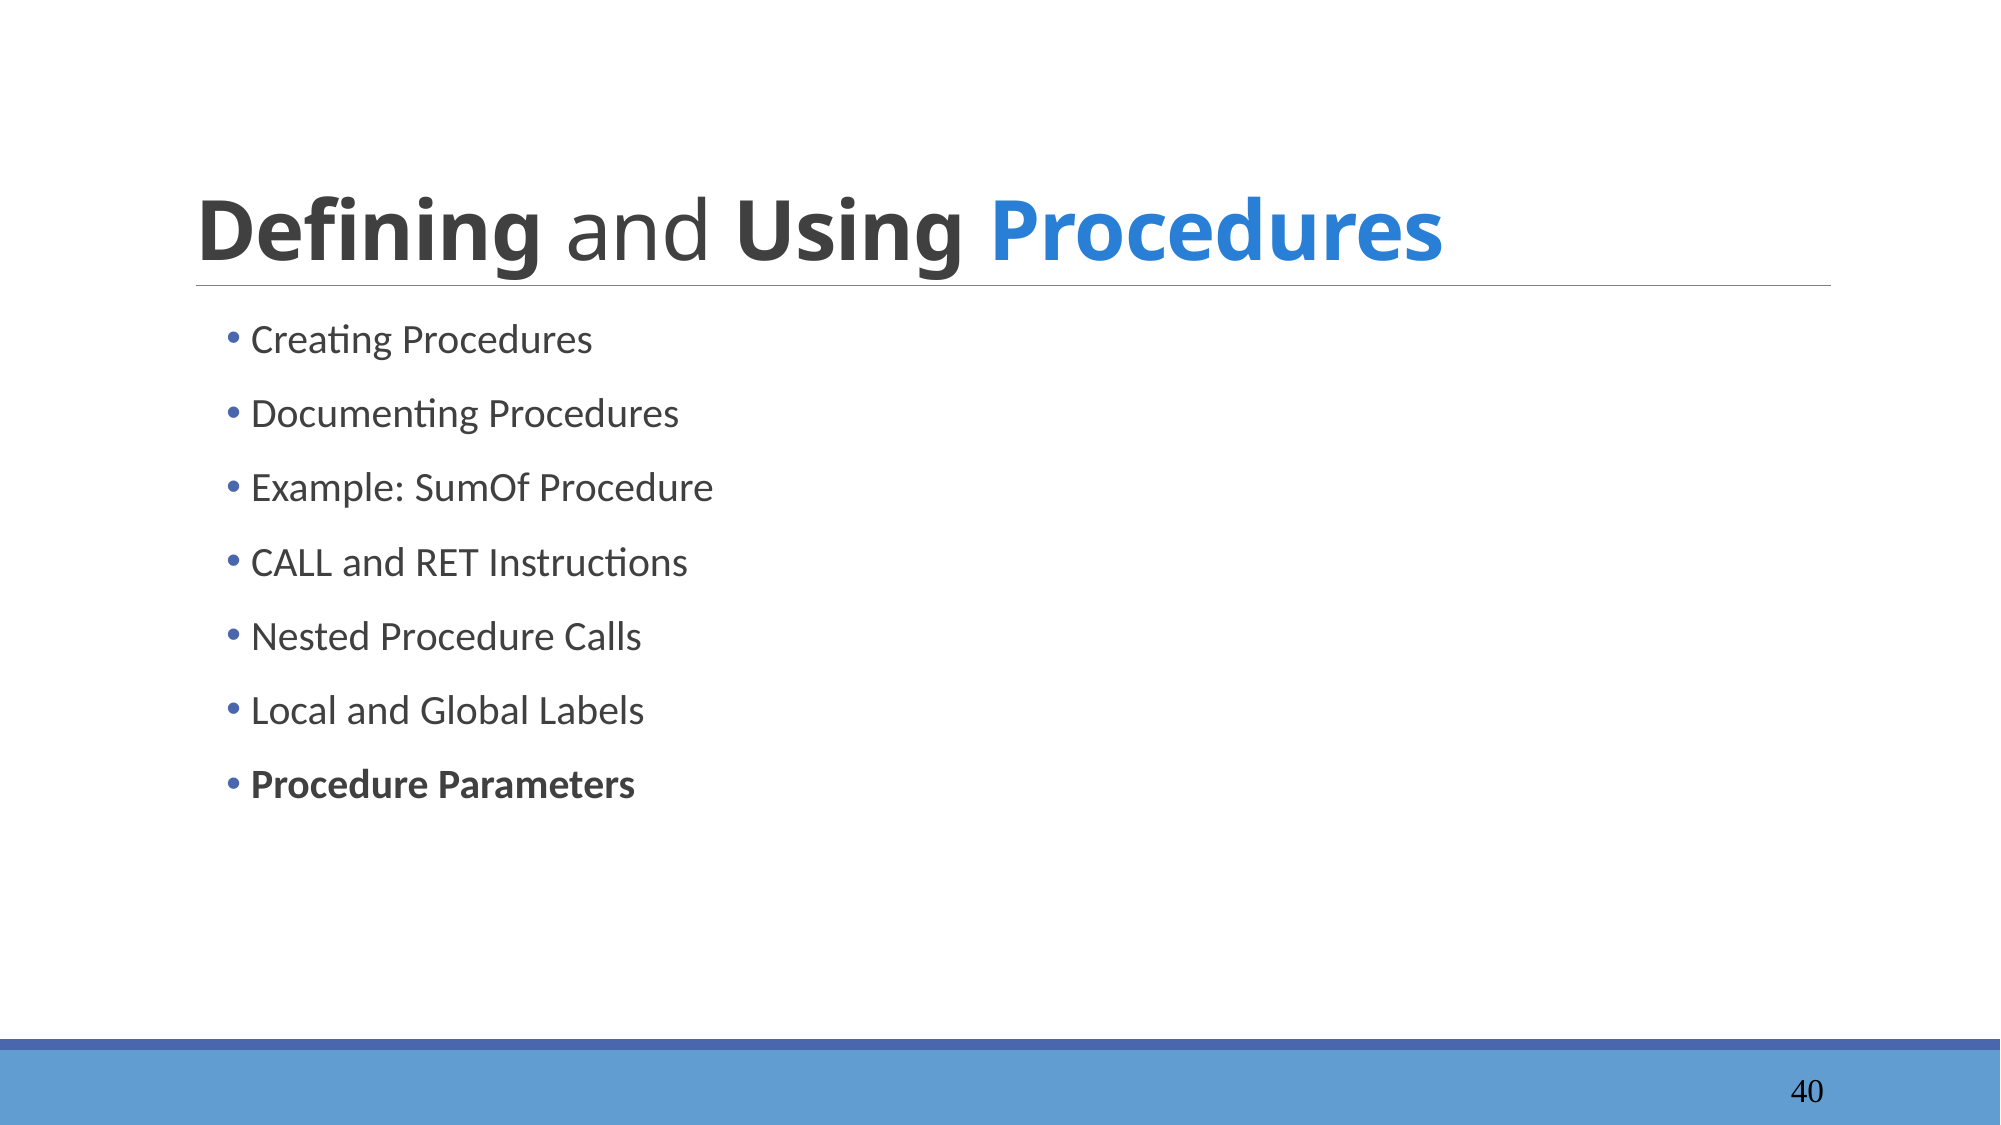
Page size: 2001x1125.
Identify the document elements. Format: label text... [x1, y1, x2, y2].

title Defining and Using Procedures [180, 47, 1830, 285]
slide_number 41 [1624, 1059, 1840, 1120]
list Creating Procedures Documenting Procedures Example: SumOf Procedure CALL and RET Instructions Nested Procedure Calls Local and Global Labels Procedure Parameters [226, 310, 1277, 973]
